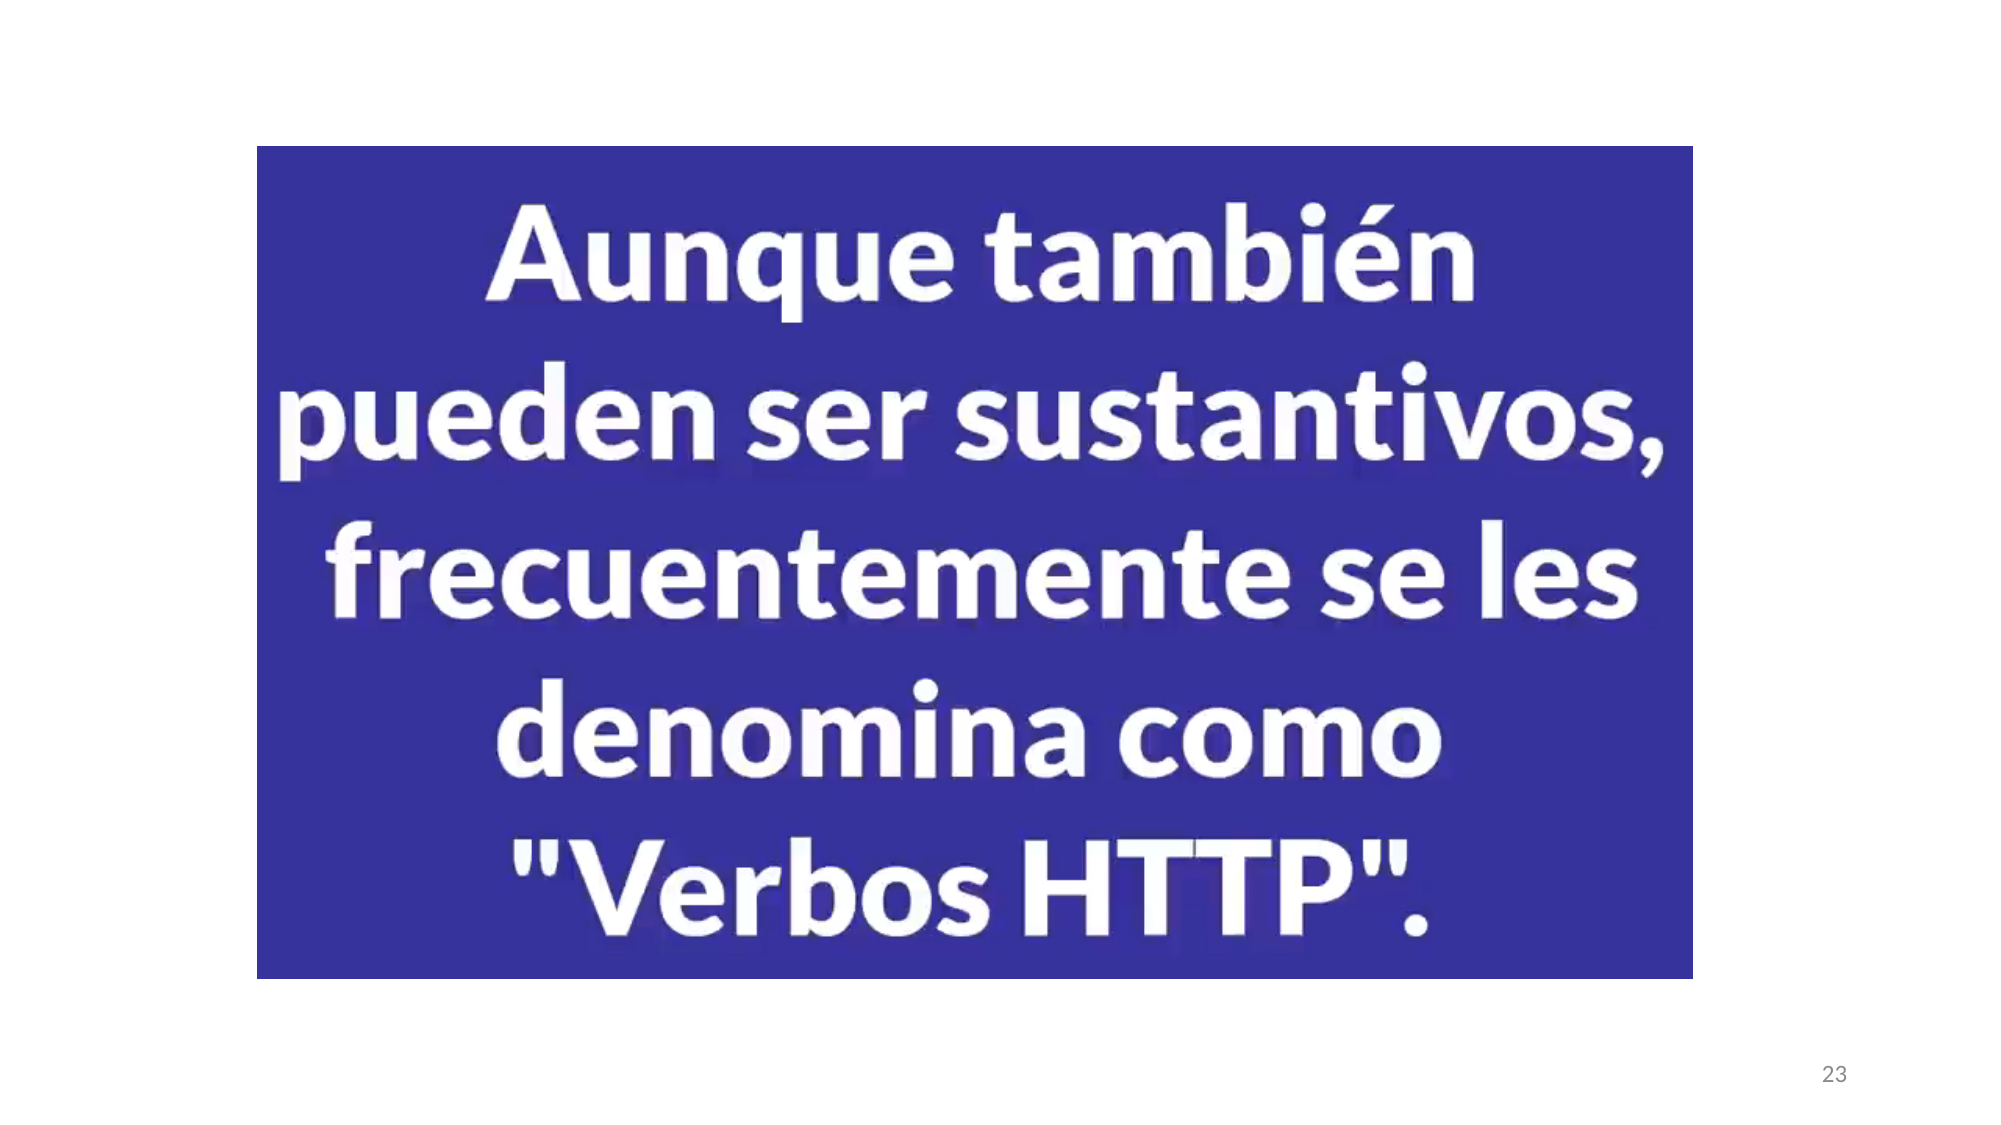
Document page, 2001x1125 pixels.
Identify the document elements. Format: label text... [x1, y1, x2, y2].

slide_number 23 [1412, 1042, 1863, 1103]
picture [256, 146, 1693, 979]
